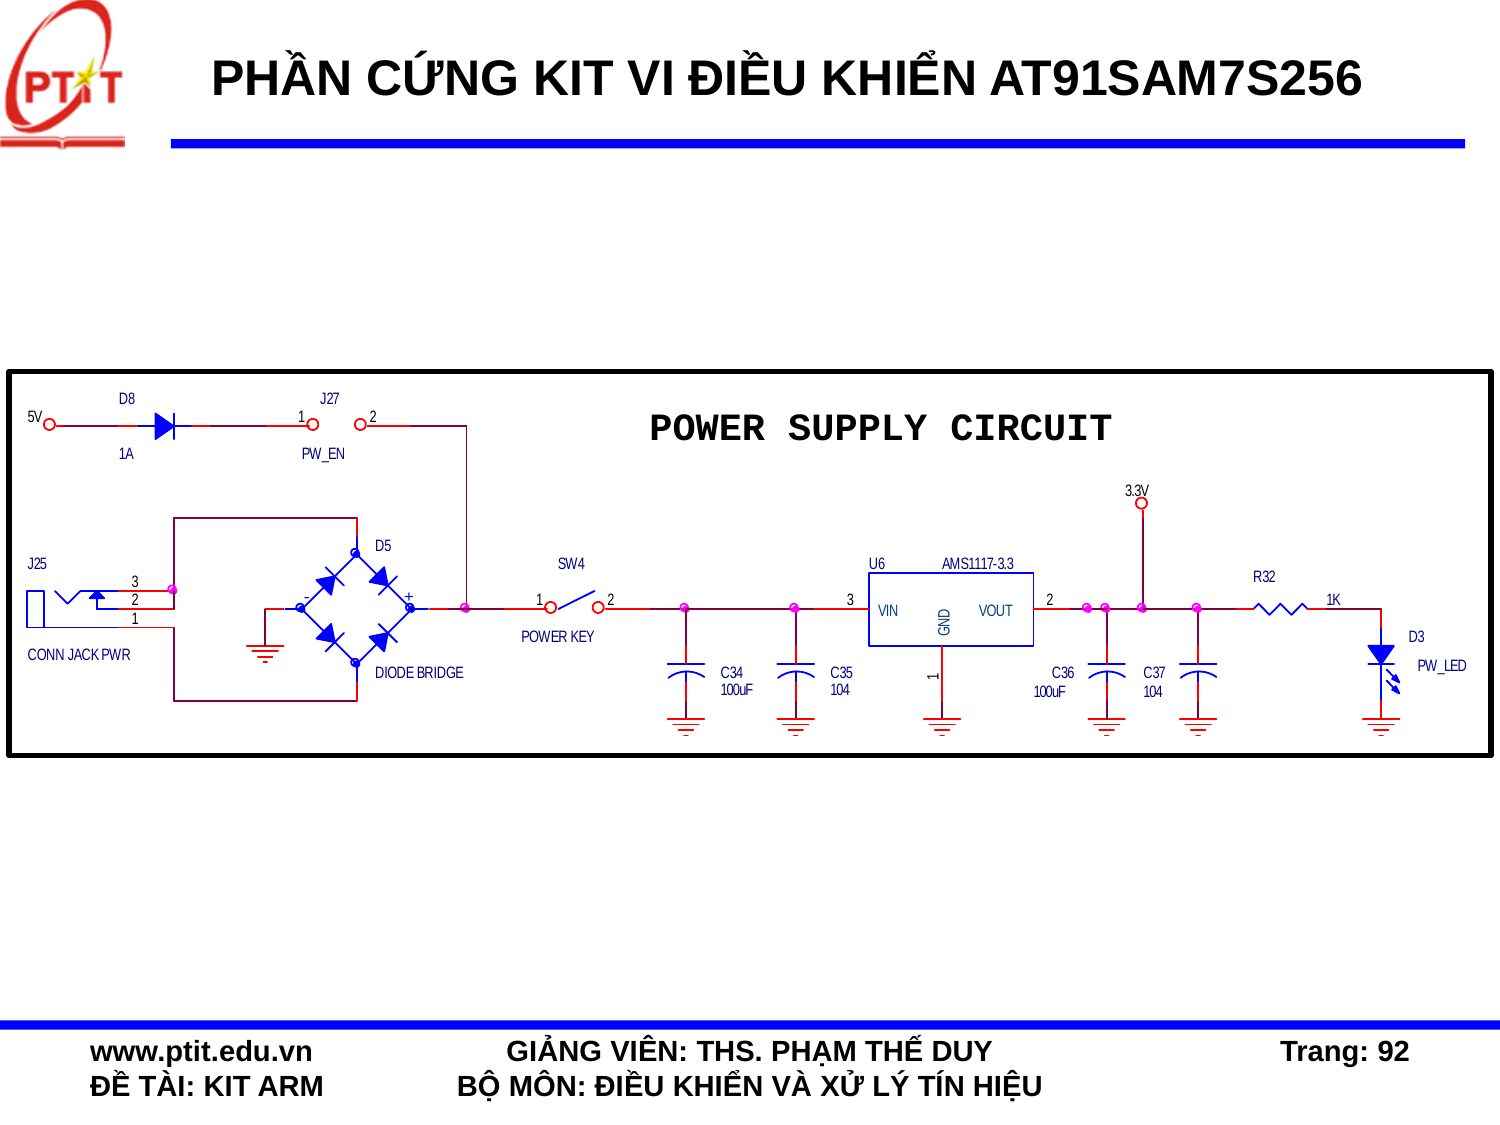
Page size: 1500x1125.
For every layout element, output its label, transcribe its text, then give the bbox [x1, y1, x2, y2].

slide_number Trang: 92 [1074, 1024, 1426, 1103]
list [0, 361, 1500, 766]
picture [0, 0, 125, 150]
title PHẦN CỨNG KIT VI ĐIỀU KHIỂN AT91SAM7S256 [112, 37, 1463, 118]
footer GIẢNG VIÊN: THS. PHẠM THẾ DUY BỘ MÔN: ĐIỀU KHIỂN VÀ XỬ LÝ TÍN HIỆU [387, 1024, 1074, 1103]
slide_number www.ptit.edu.vn ĐỀ TÀI: KIT ARM [74, 1024, 387, 1103]
